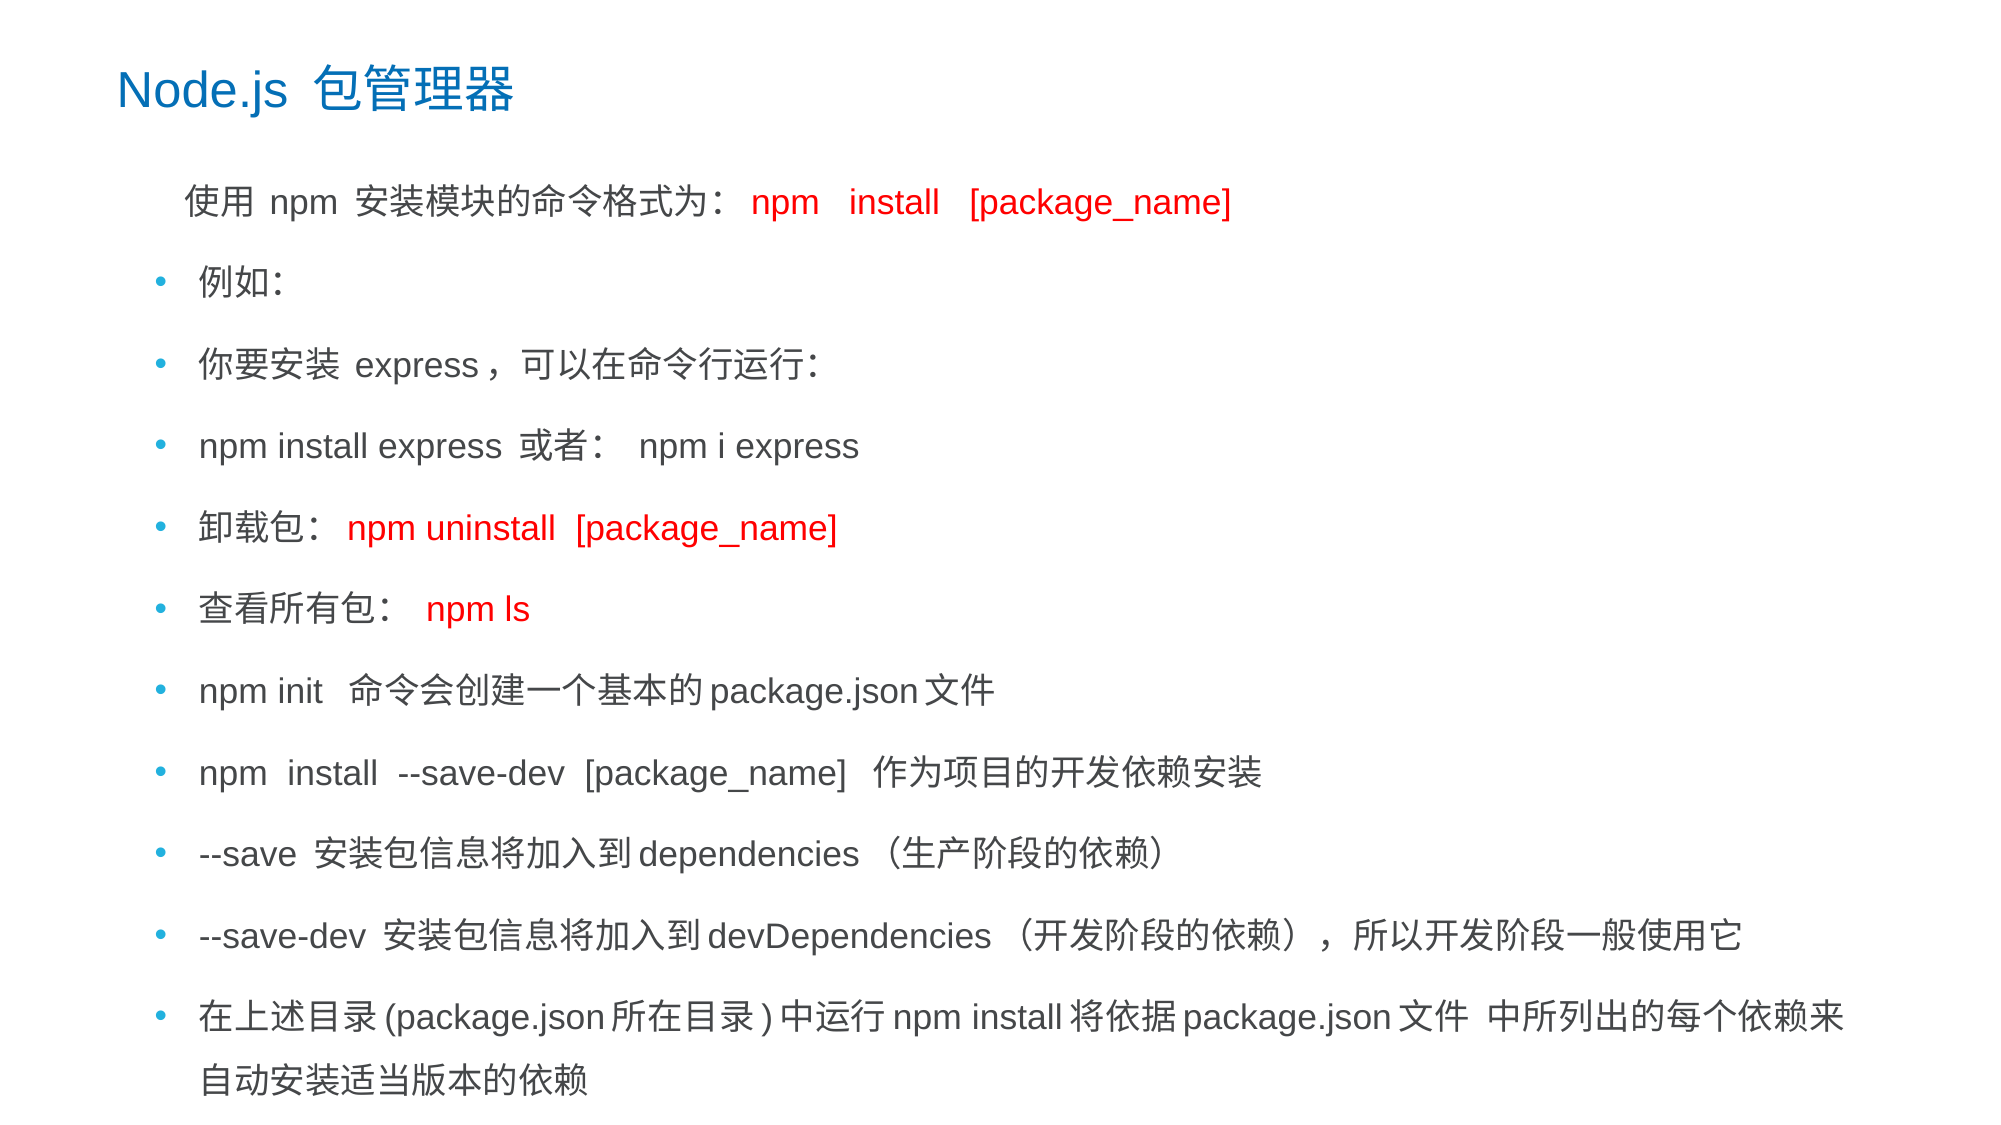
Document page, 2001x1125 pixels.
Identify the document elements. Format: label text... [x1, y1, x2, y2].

text_box 使用 npm 安装模块的命令格式为：npm install [package_name] 例如： 你要安装 express，可以在命令行运行： npm install express 或者： npm i express 卸载包：npm uninstall [package_name] 查看所有包： npm ls npm init 命令会创建一个基本的package.json文件 npm install --save-dev [package_name] 作为项目的开发依赖安装 --save 安装包信息将加入到dependencies（生产阶段的依赖） --save-dev 安装包信息将加入到devDependencies（开发阶段的依赖），所以开发阶段一般使用它 在上述目录(package.json所在目录)中运行npm install将依据package.json文件 中所列出的每个依赖来自动安装适当版本的依赖 [139, 149, 1861, 1116]
text_box Node.js 包管理器 [101, 55, 1899, 187]
